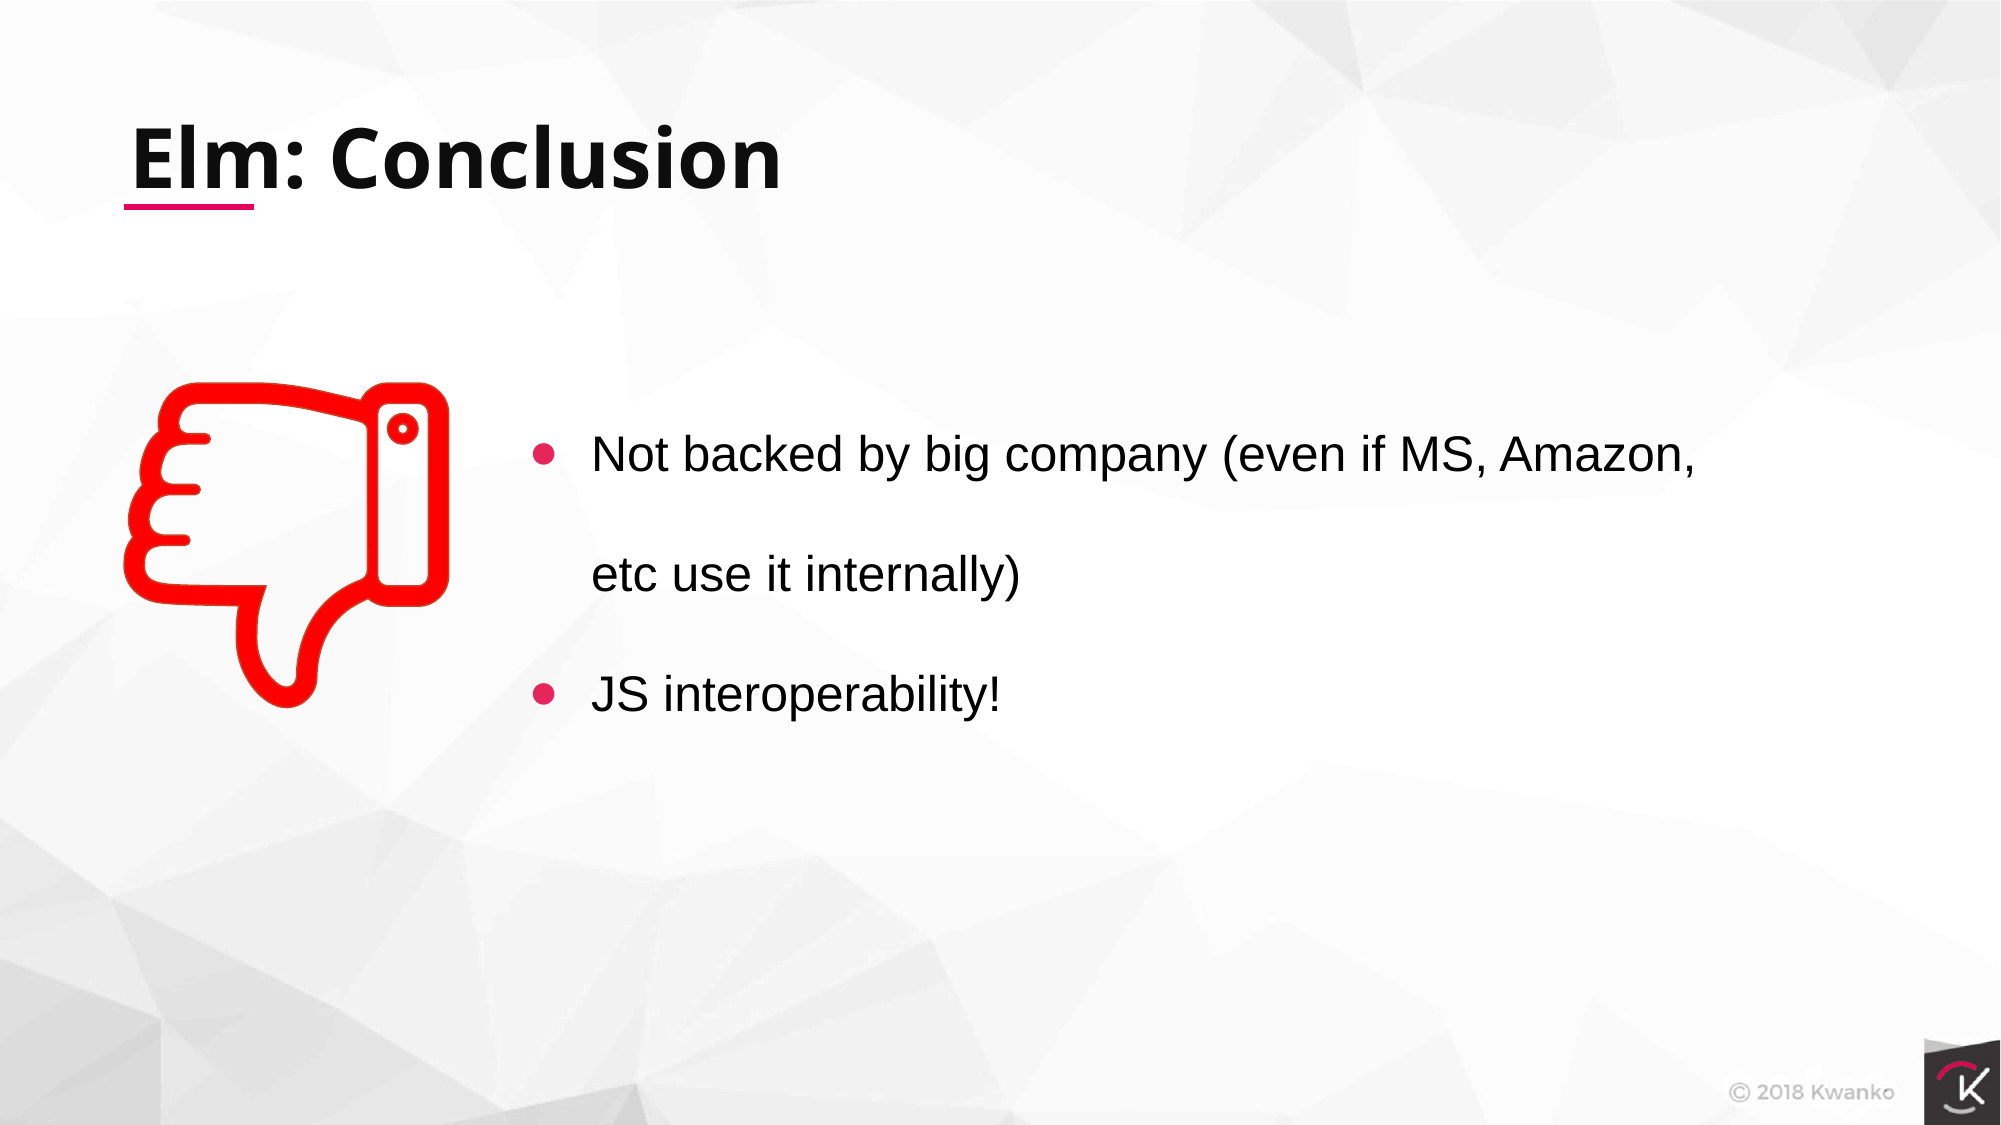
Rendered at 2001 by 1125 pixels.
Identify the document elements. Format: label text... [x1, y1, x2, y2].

picture [0, 0, 2001, 1125]
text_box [123, 382, 449, 708]
text_box Not backed by big company (even if MS, Amazon, etc use it internally) JS interoperability! [500, 346, 1729, 1050]
text_box Elm: Conclusion [114, 97, 1843, 202]
